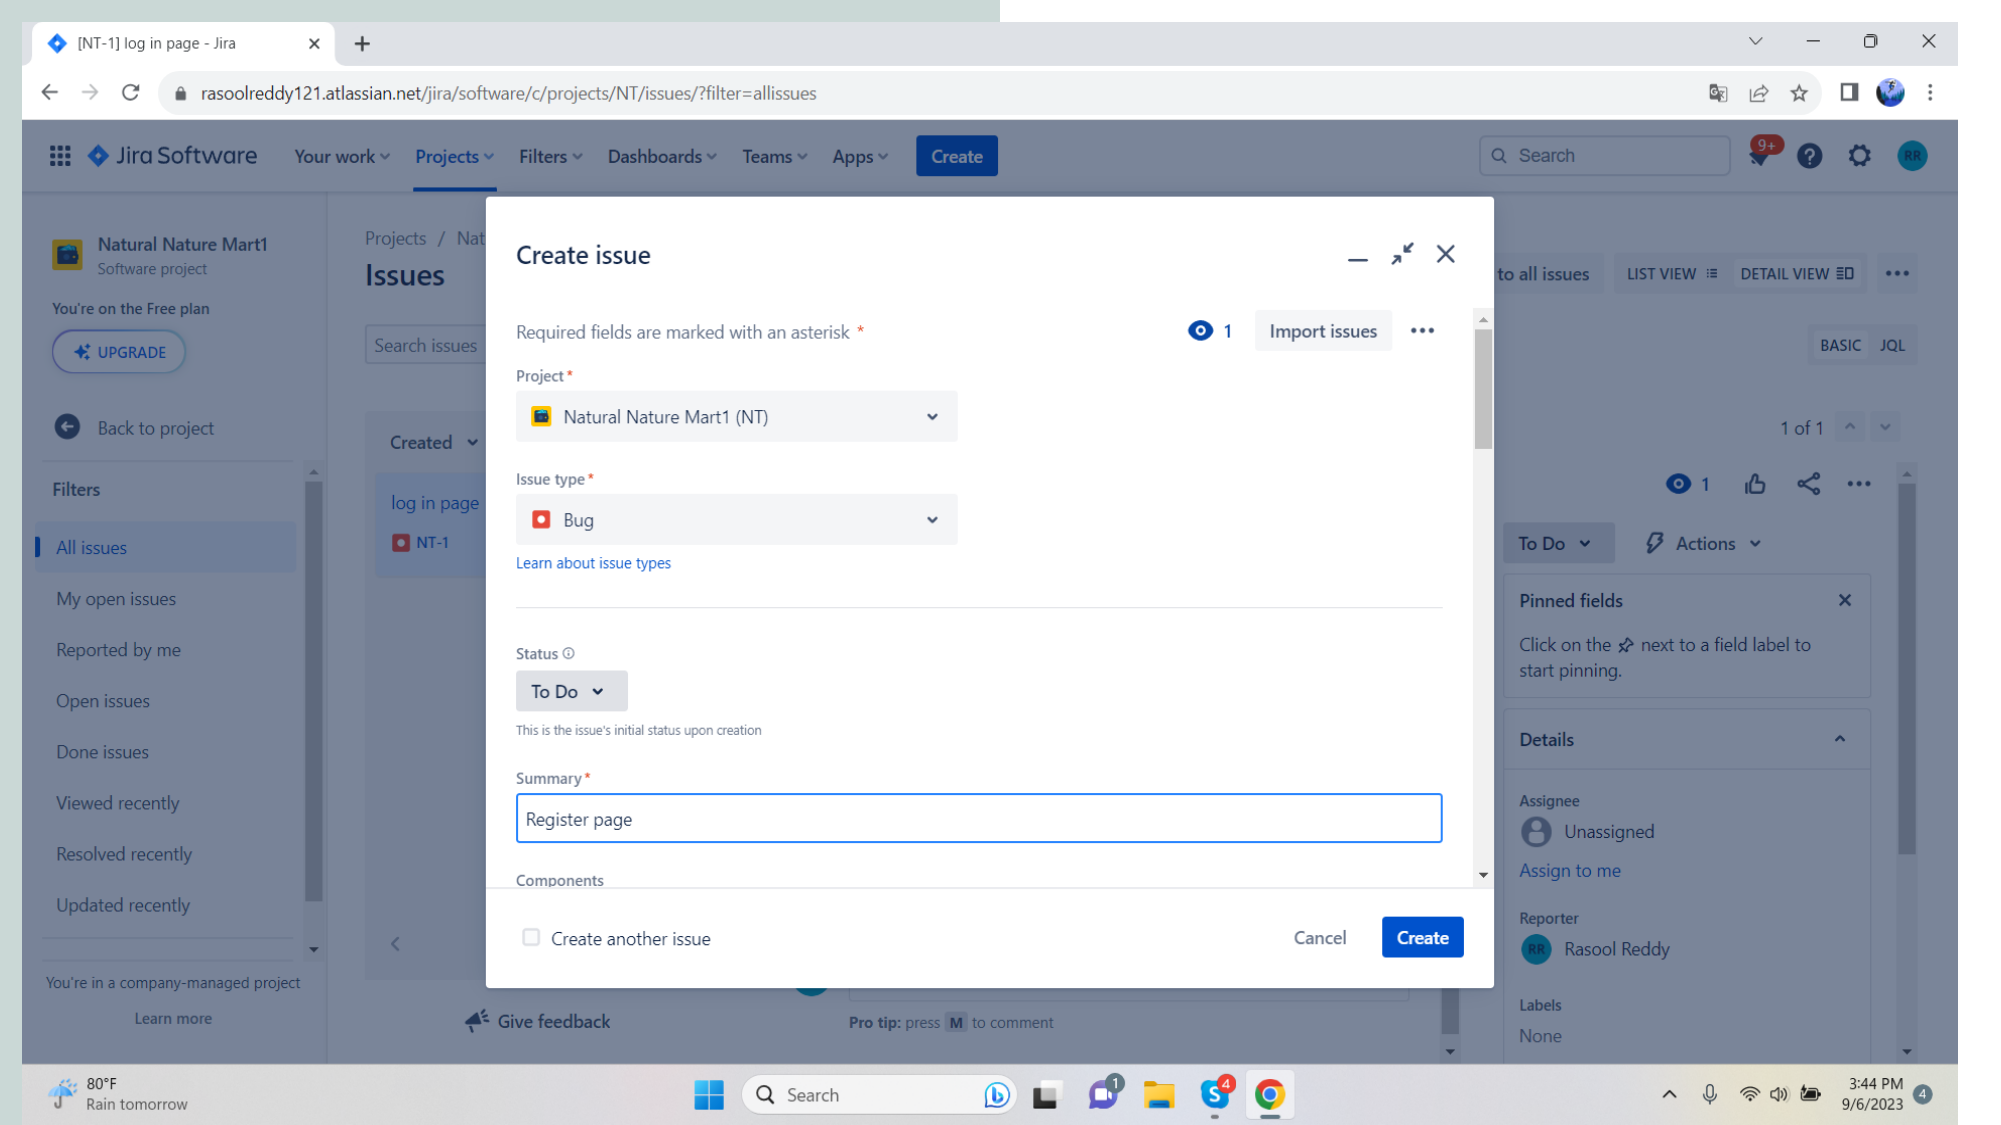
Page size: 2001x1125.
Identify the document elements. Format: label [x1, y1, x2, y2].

list [22, 22, 1958, 1125]
